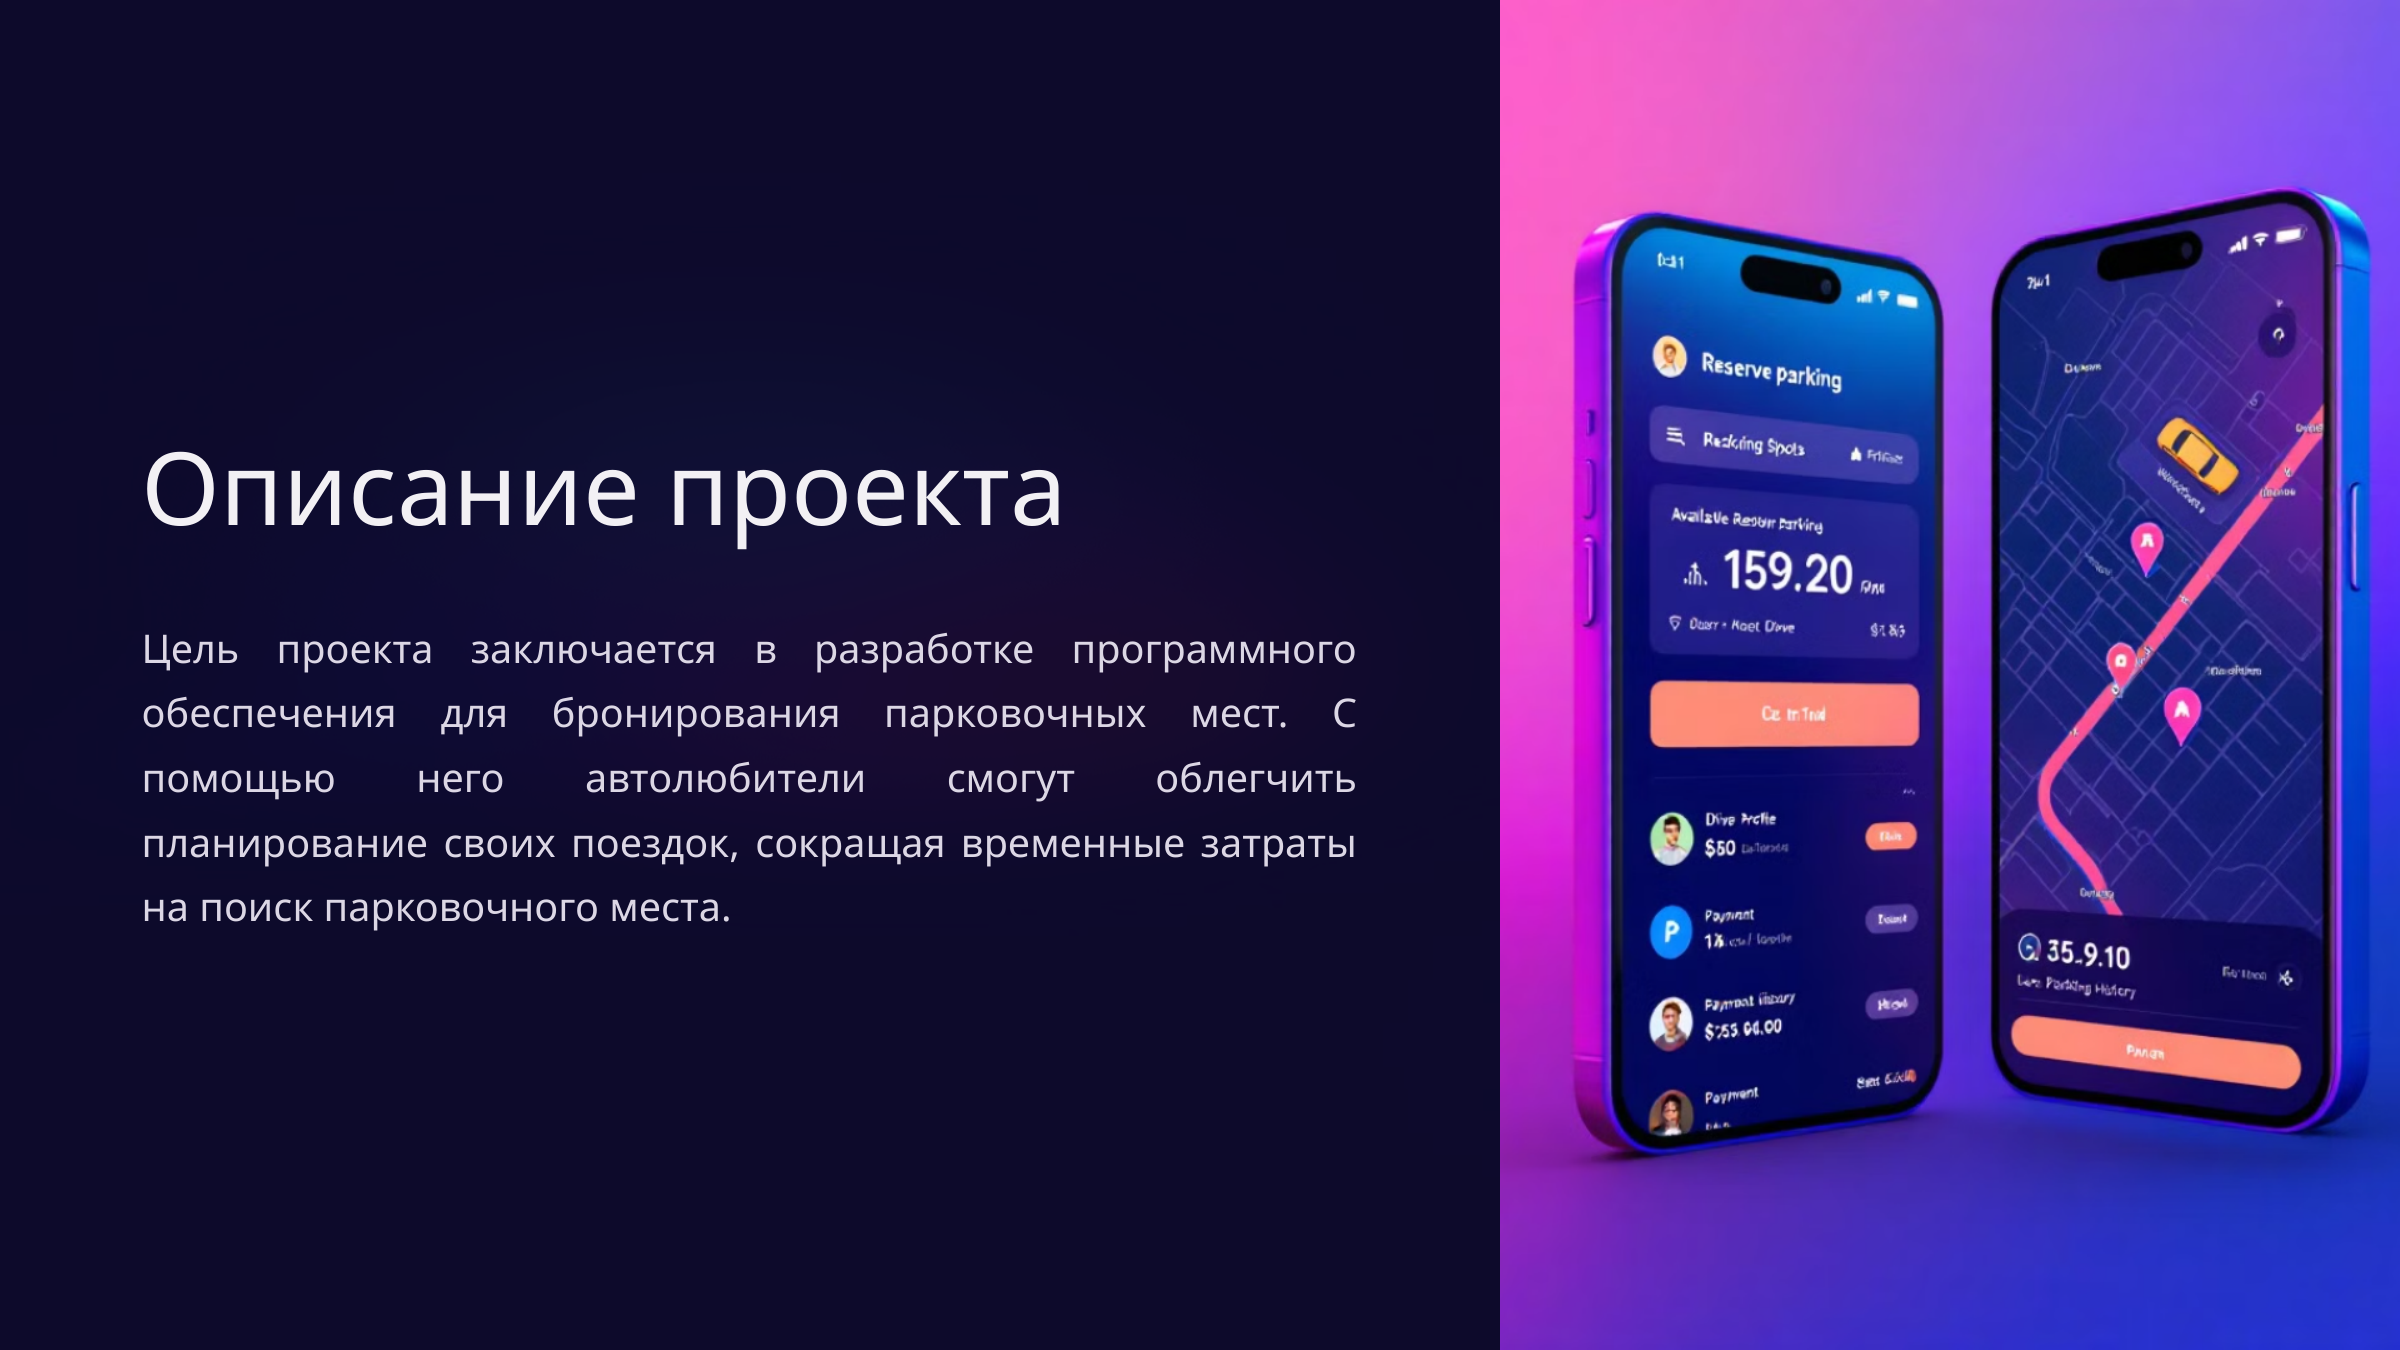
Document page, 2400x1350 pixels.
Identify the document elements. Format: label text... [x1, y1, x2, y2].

picture [1499, 0, 2400, 1350]
text_box Цель проекта заключается в разработке программного обеспечения для бронирования парковочных мест. С помощью него автолюбители смогут облегчить планирование своих поездок, сокращая временные затраты на поиск парковочного места. [141, 606, 1359, 931]
text_box Описание проекта [141, 419, 1155, 546]
